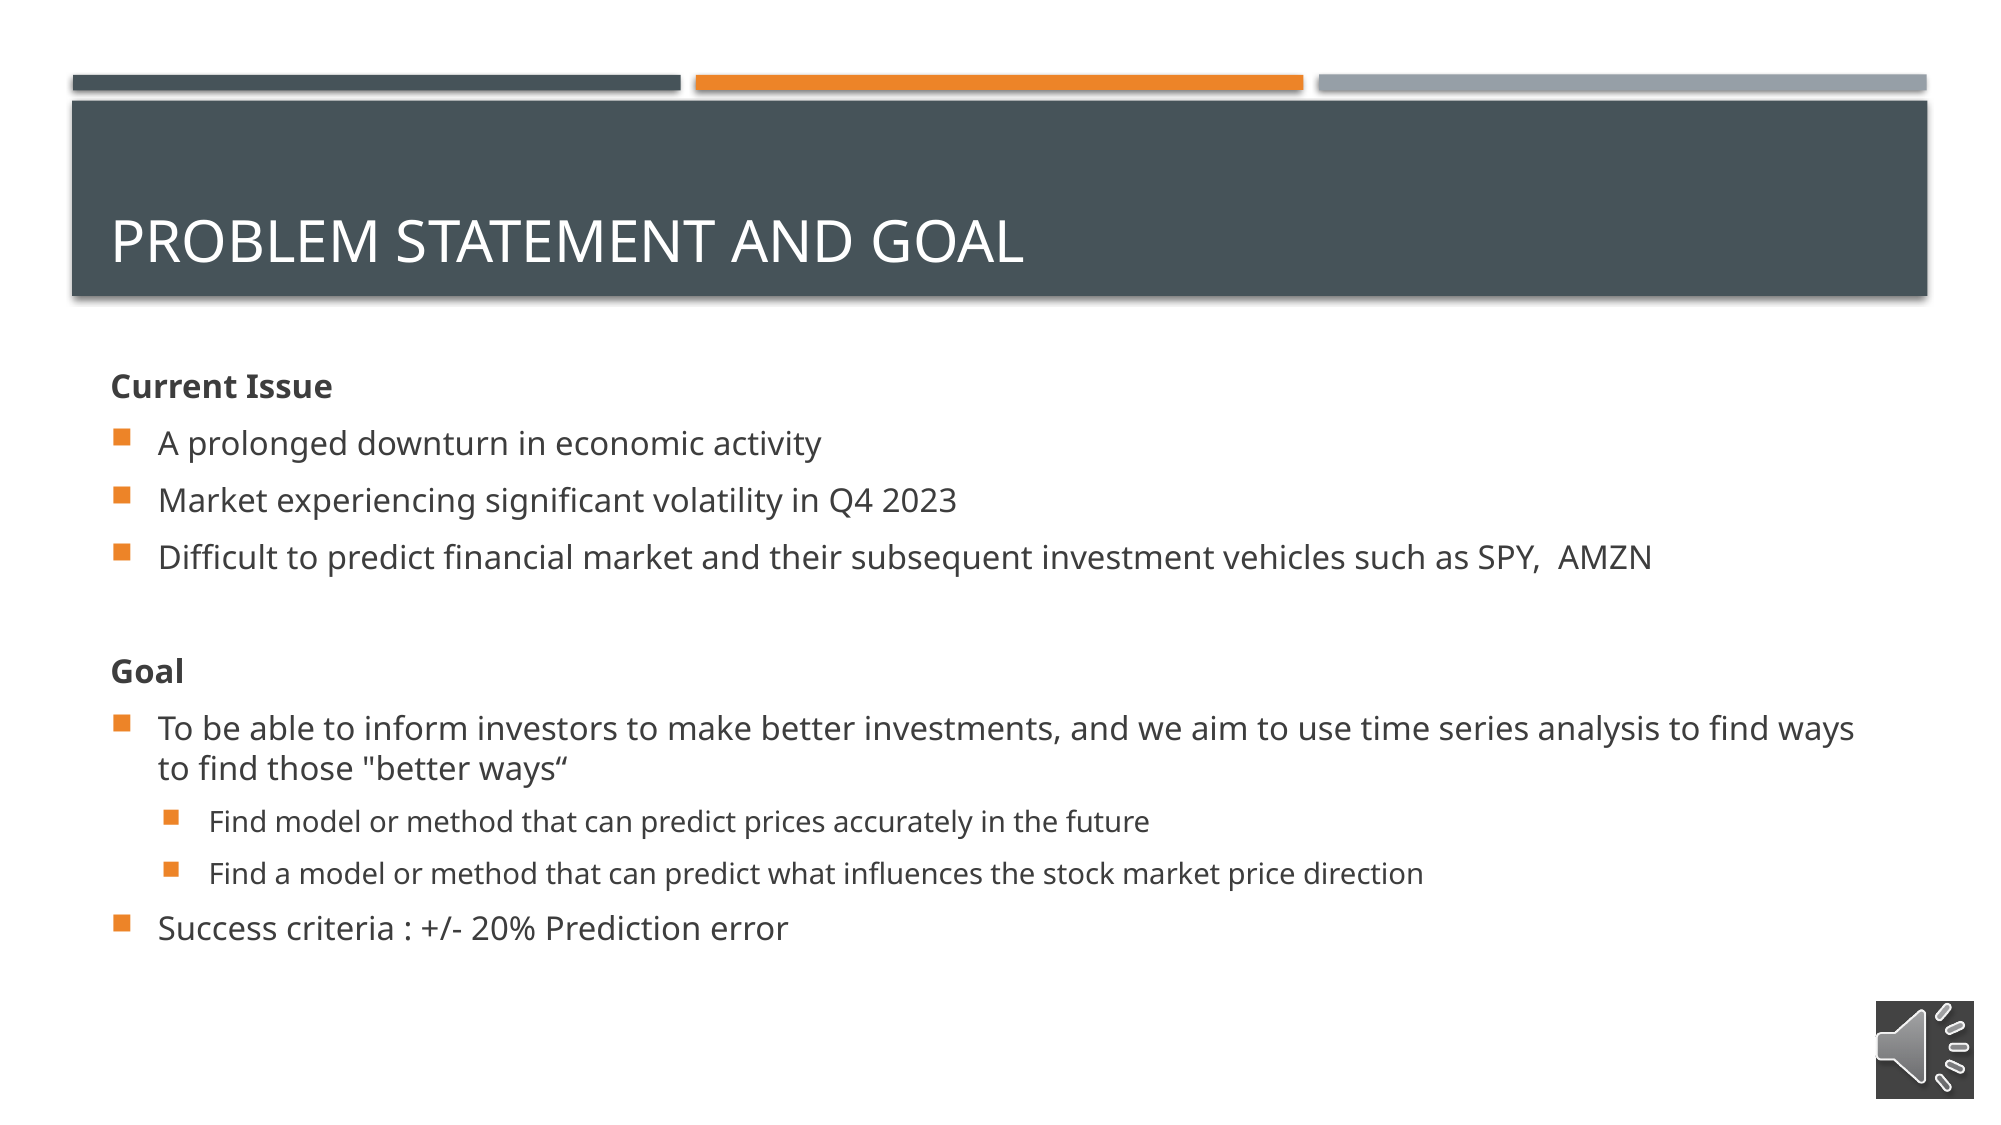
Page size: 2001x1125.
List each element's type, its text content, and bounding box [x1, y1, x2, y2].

title Problem statement and goal [95, 115, 1905, 282]
list Current Issue A prolonged downturn in economic activity Market experiencing significant volatility in Q4 2023 Difficult to predict financial market and their subsequent investment vehicles such as SPY, AMZN Goal To be able to inform investors to make better investments, and we aim to use time series analysis to find ways to find those "better ways“ Find model or method that can predict prices accurately in the future Find a model or method that can predict what influences the stock market price direction Success criteria : +/- 20% Prediction error [95, 357, 1905, 962]
picture [1874, 999, 1976, 1101]
